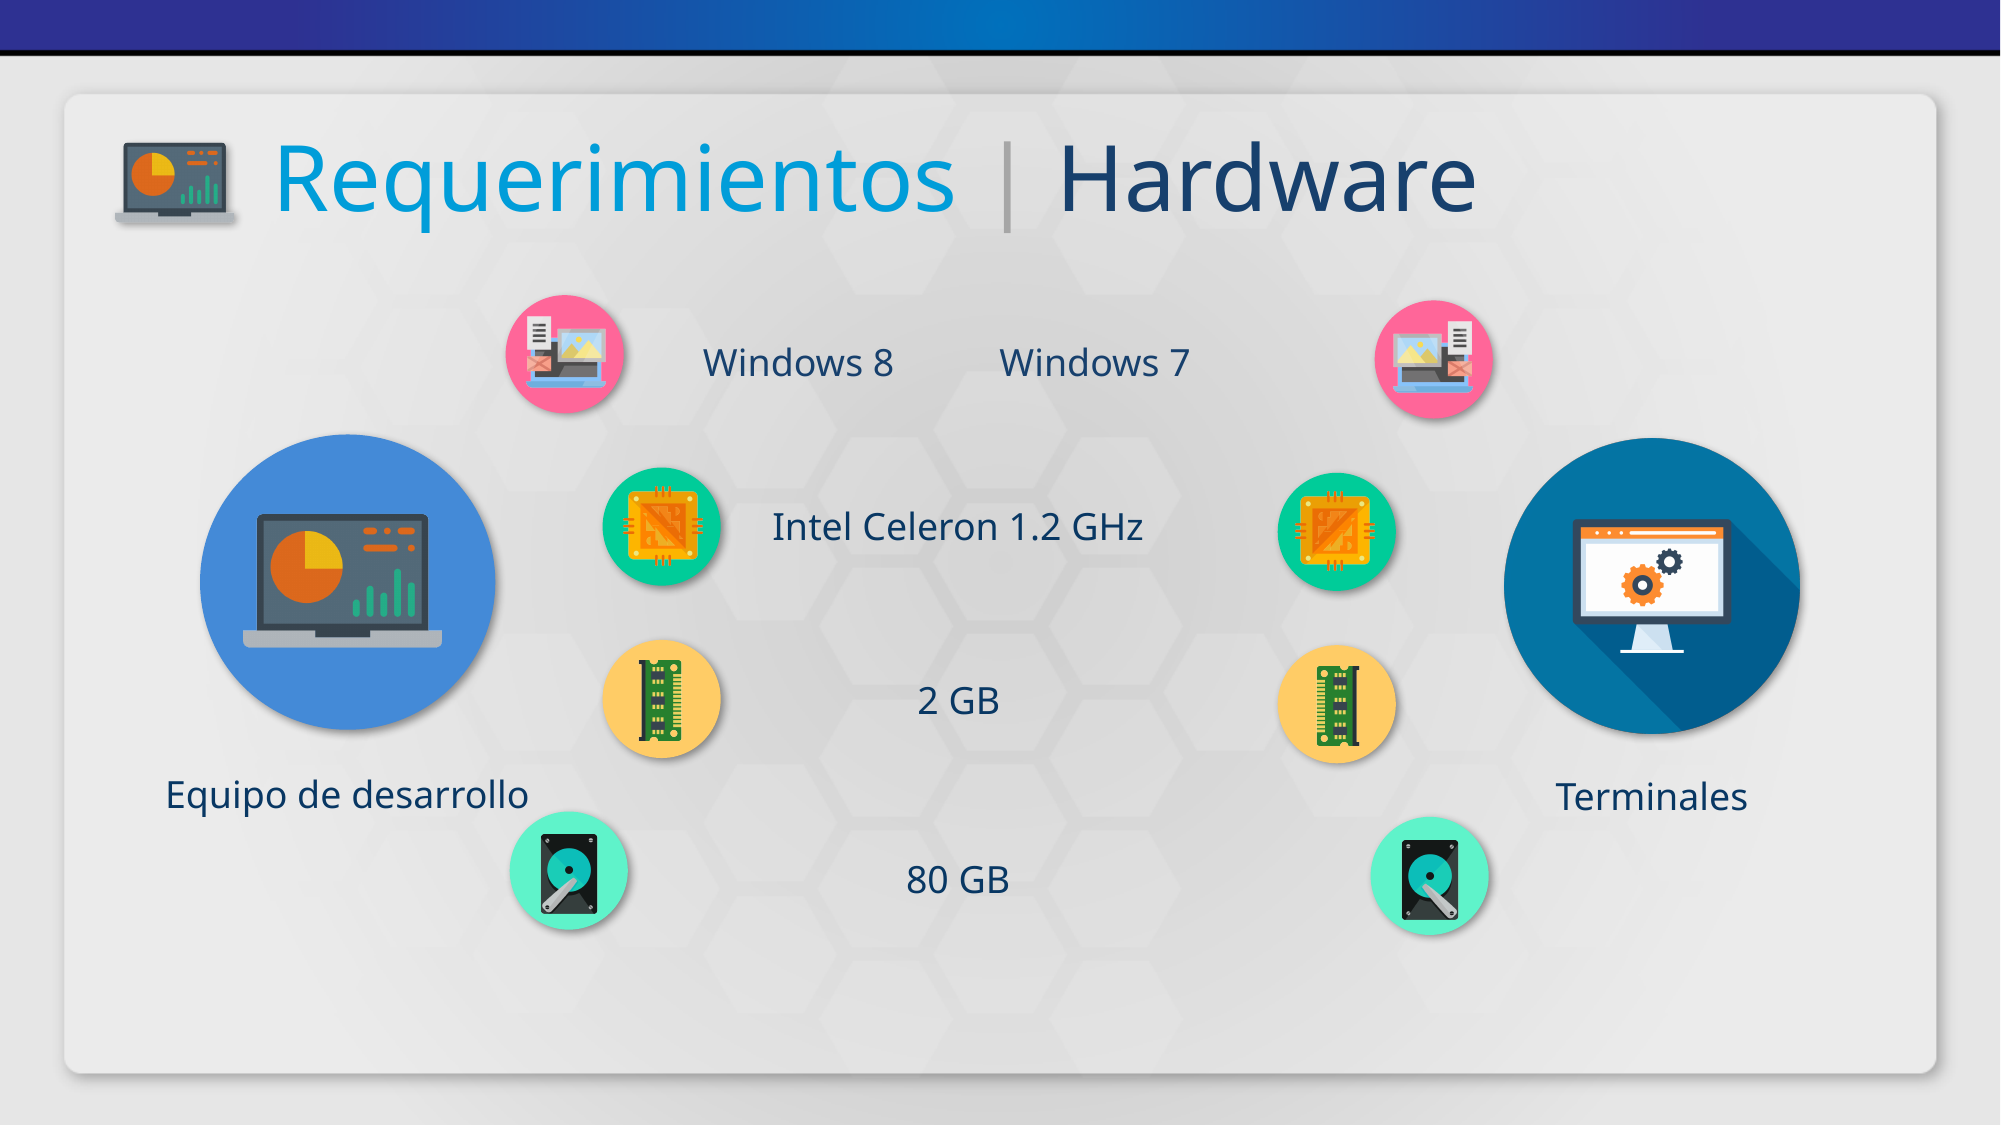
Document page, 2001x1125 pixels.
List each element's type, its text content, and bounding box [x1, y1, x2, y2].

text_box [509, 811, 628, 930]
text_box Windows 8 [688, 331, 910, 391]
title Requerimientos | Hardware [257, 123, 1885, 242]
text_box 80 GB [891, 848, 1026, 909]
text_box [1374, 300, 1493, 419]
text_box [505, 295, 624, 414]
picture [0, 0, 2001, 1125]
text_box 2 GB [902, 670, 1016, 730]
text_box Terminales [1540, 765, 1764, 825]
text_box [1277, 645, 1396, 764]
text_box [602, 467, 721, 586]
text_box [199, 434, 496, 730]
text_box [1370, 816, 1489, 935]
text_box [1277, 472, 1396, 591]
text_box Intel Celeron 1.2 GHz [757, 495, 1160, 556]
text_box Equipo de desarrollo [150, 763, 545, 823]
text_box Windows 7 [984, 331, 1206, 391]
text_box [602, 639, 721, 759]
